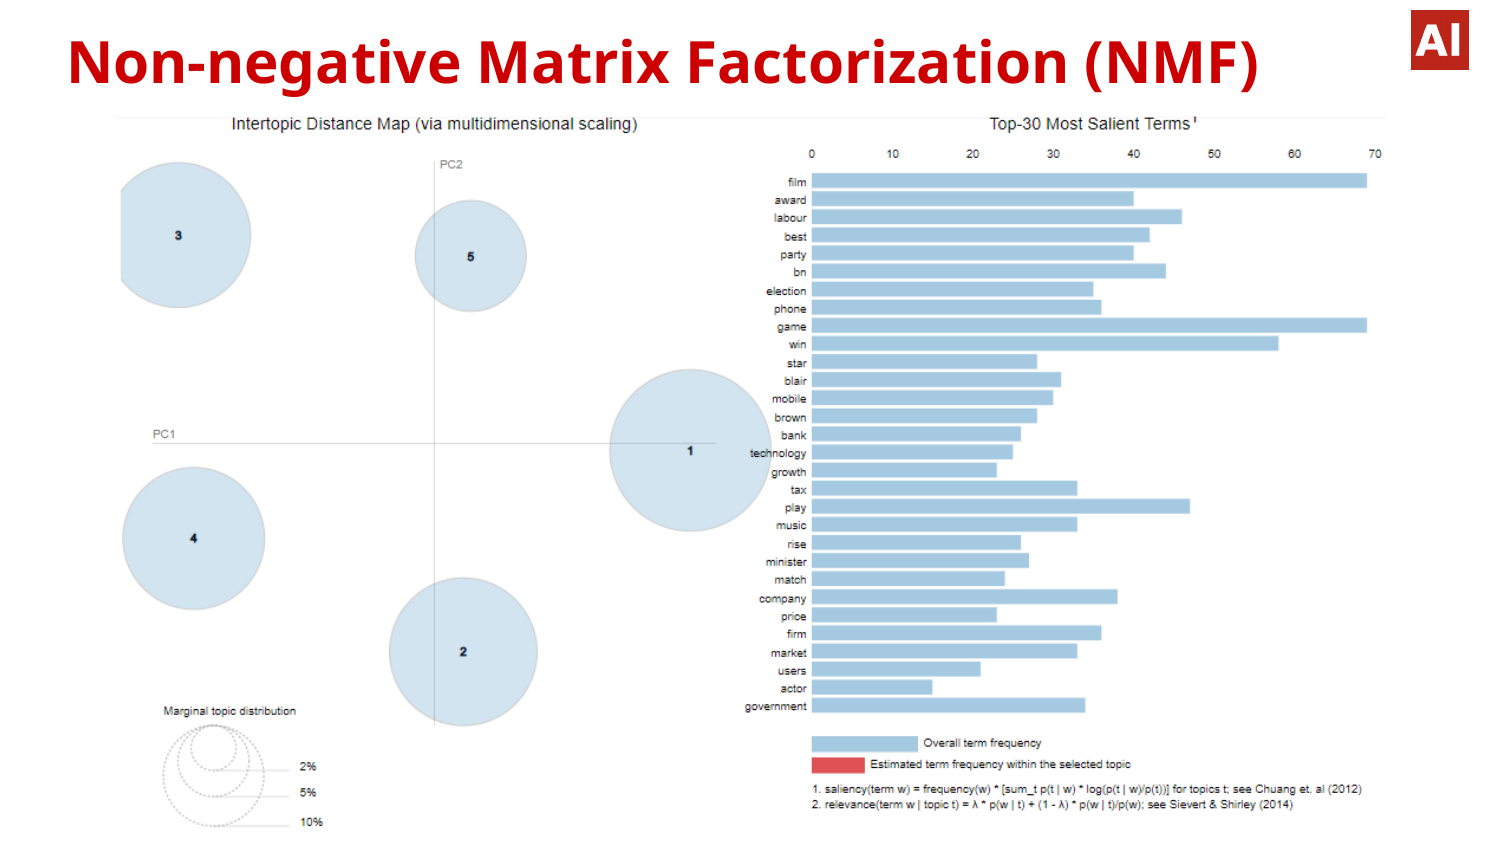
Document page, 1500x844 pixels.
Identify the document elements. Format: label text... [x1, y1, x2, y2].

picture [114, 113, 1388, 832]
title Non-negative Matrix Factorization (NMF) [51, 10, 1449, 105]
picture [1449, 10, 1469, 70]
